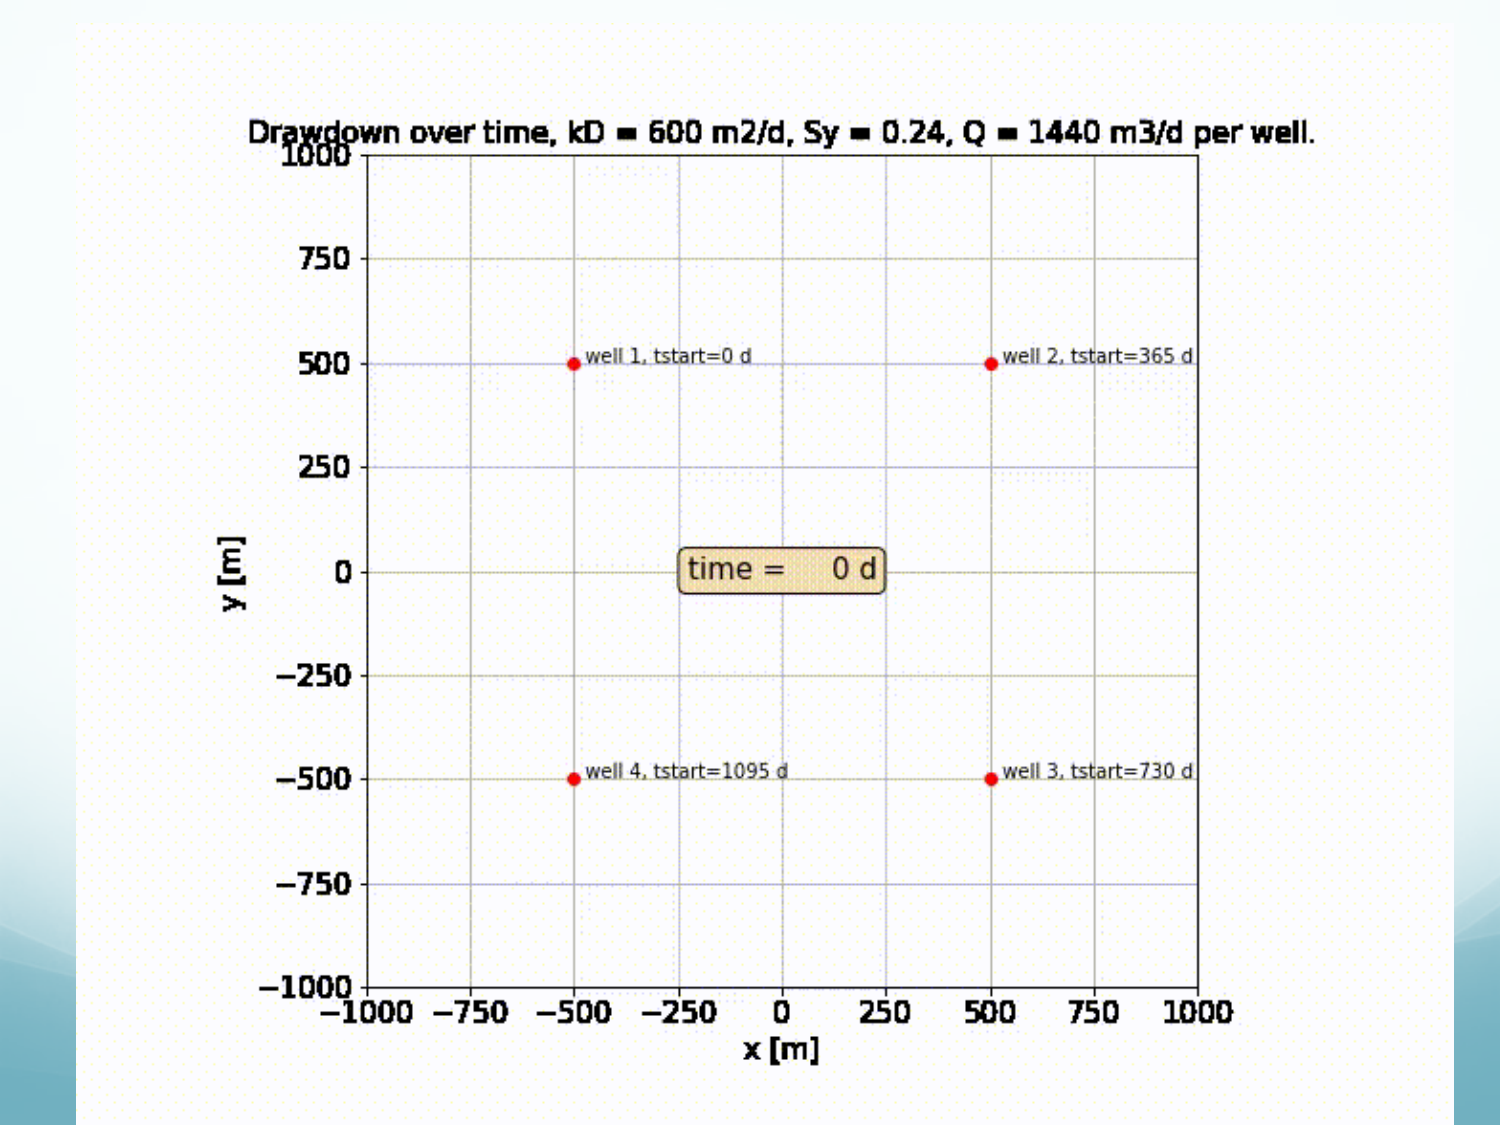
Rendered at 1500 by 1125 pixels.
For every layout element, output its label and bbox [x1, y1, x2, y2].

picture [76, 23, 1454, 1125]
